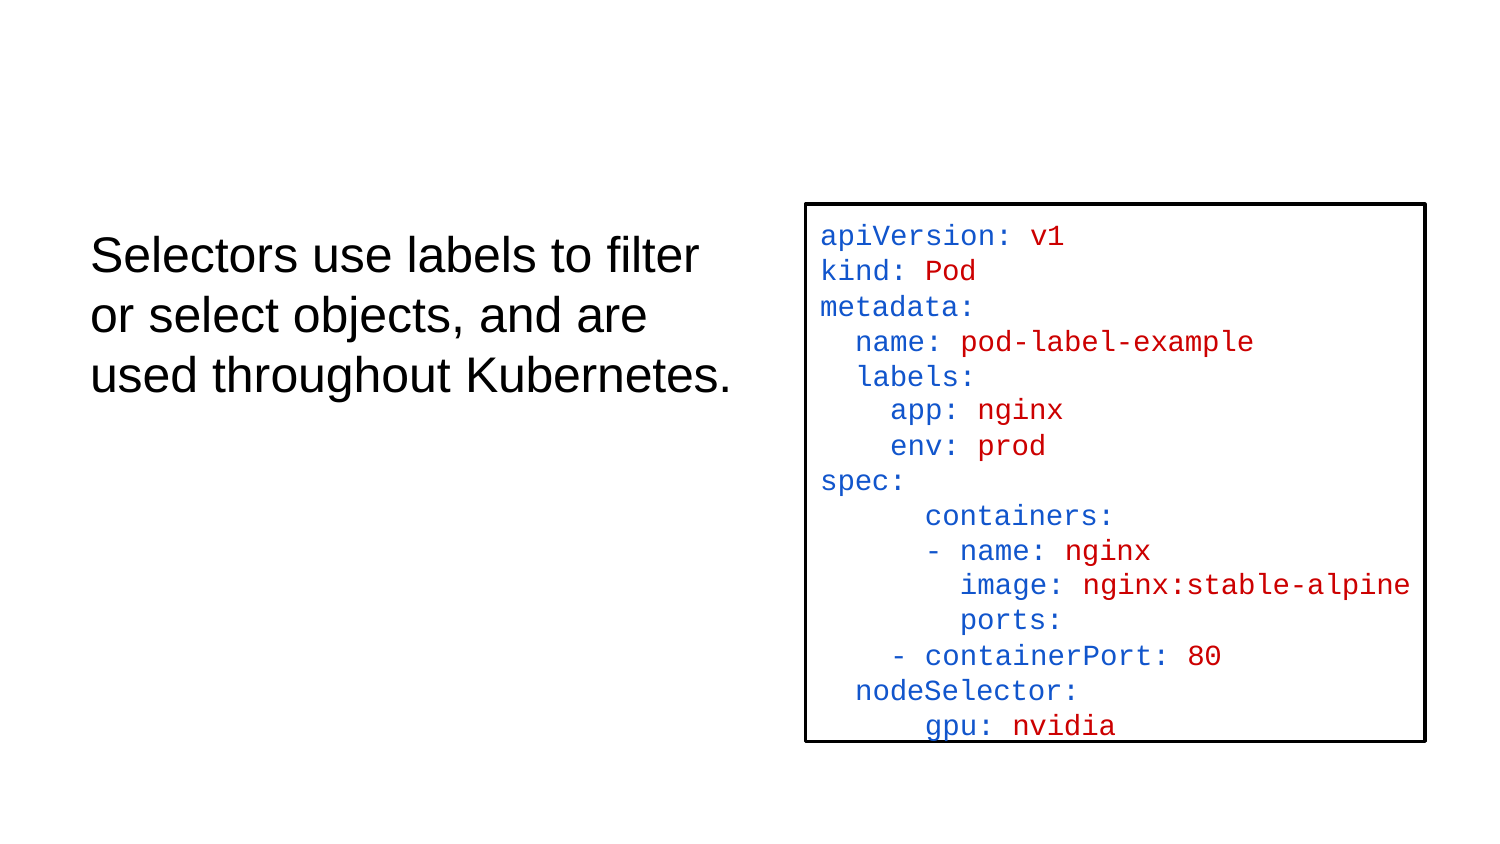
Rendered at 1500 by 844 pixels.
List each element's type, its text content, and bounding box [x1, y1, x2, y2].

text_box apiVersion: v1 kind: Pod metadata: name: pod-label-example labels: app: nginx env: prod spec: containers: - name: nginx image: nginx:stable-alpine ports: - containerPort: 80 nodeSelector: gpu: nvidia [805, 204, 1425, 742]
text_box Selectors use labels to filter or select objects, and are used throughout Kubernetes. [87, 220, 738, 403]
